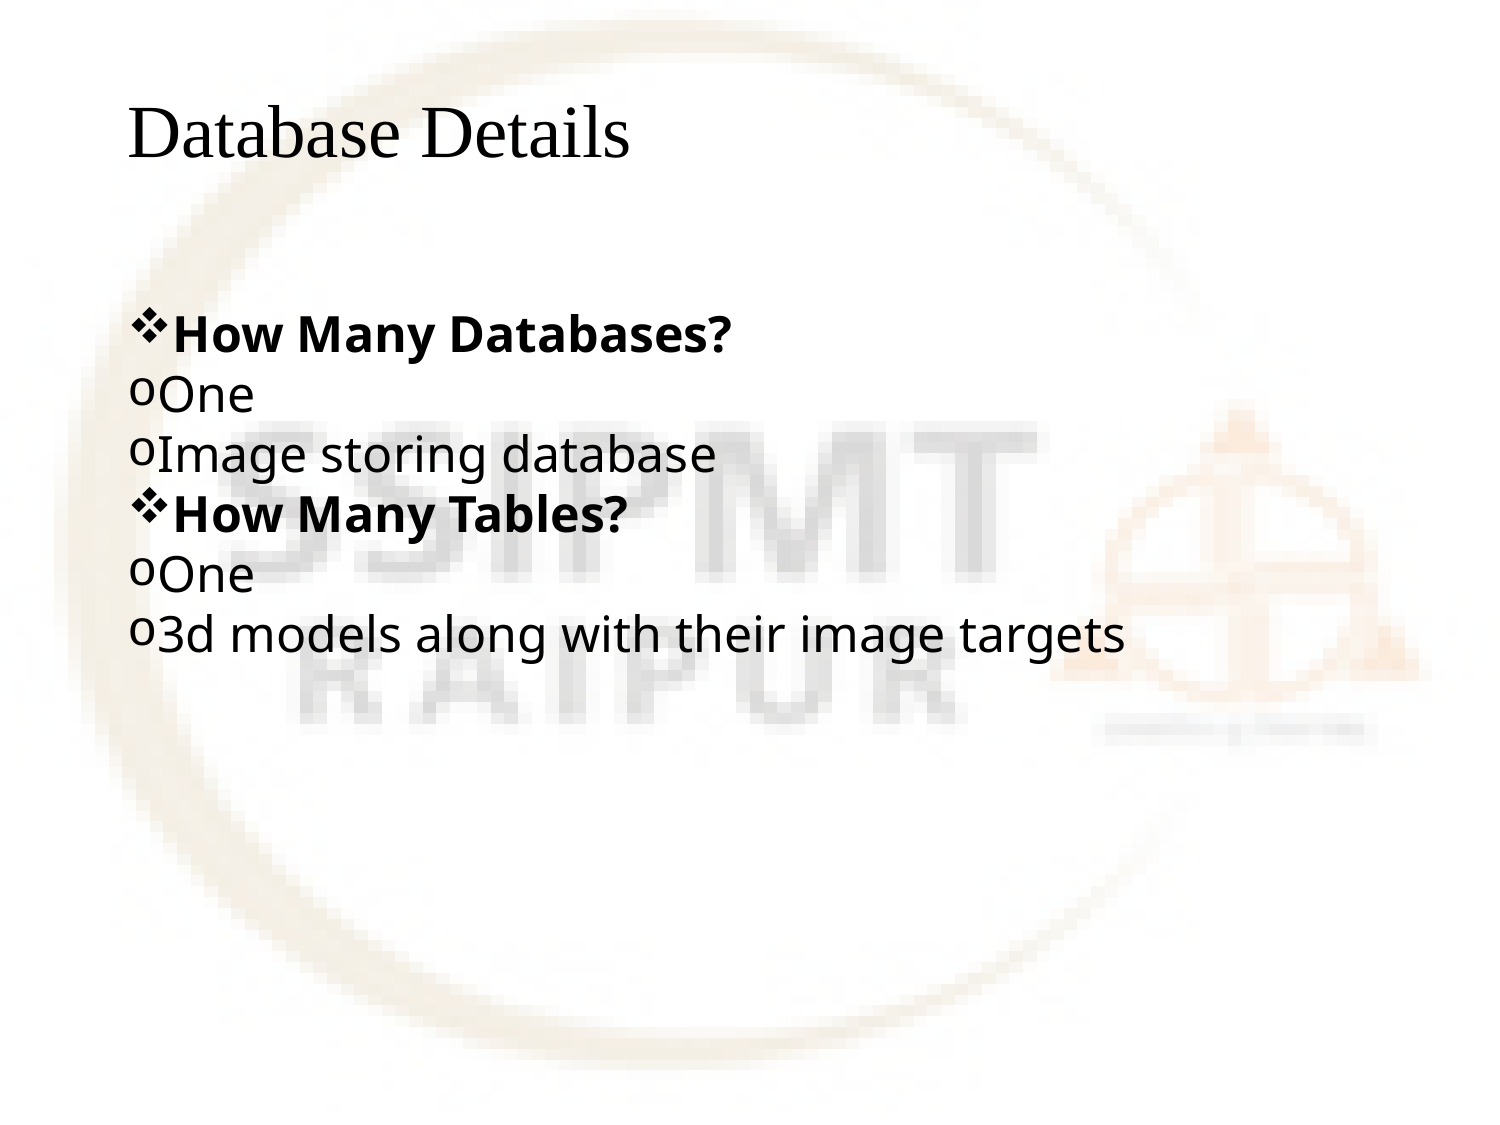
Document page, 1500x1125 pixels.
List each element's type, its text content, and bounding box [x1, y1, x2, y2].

text_box Database Details [112, 74, 1166, 180]
text_box How Many Databases?​ One ​ Image storing database​ How Many Tables?​ One​ 3d models along with their image targets​ [112, 294, 1444, 670]
